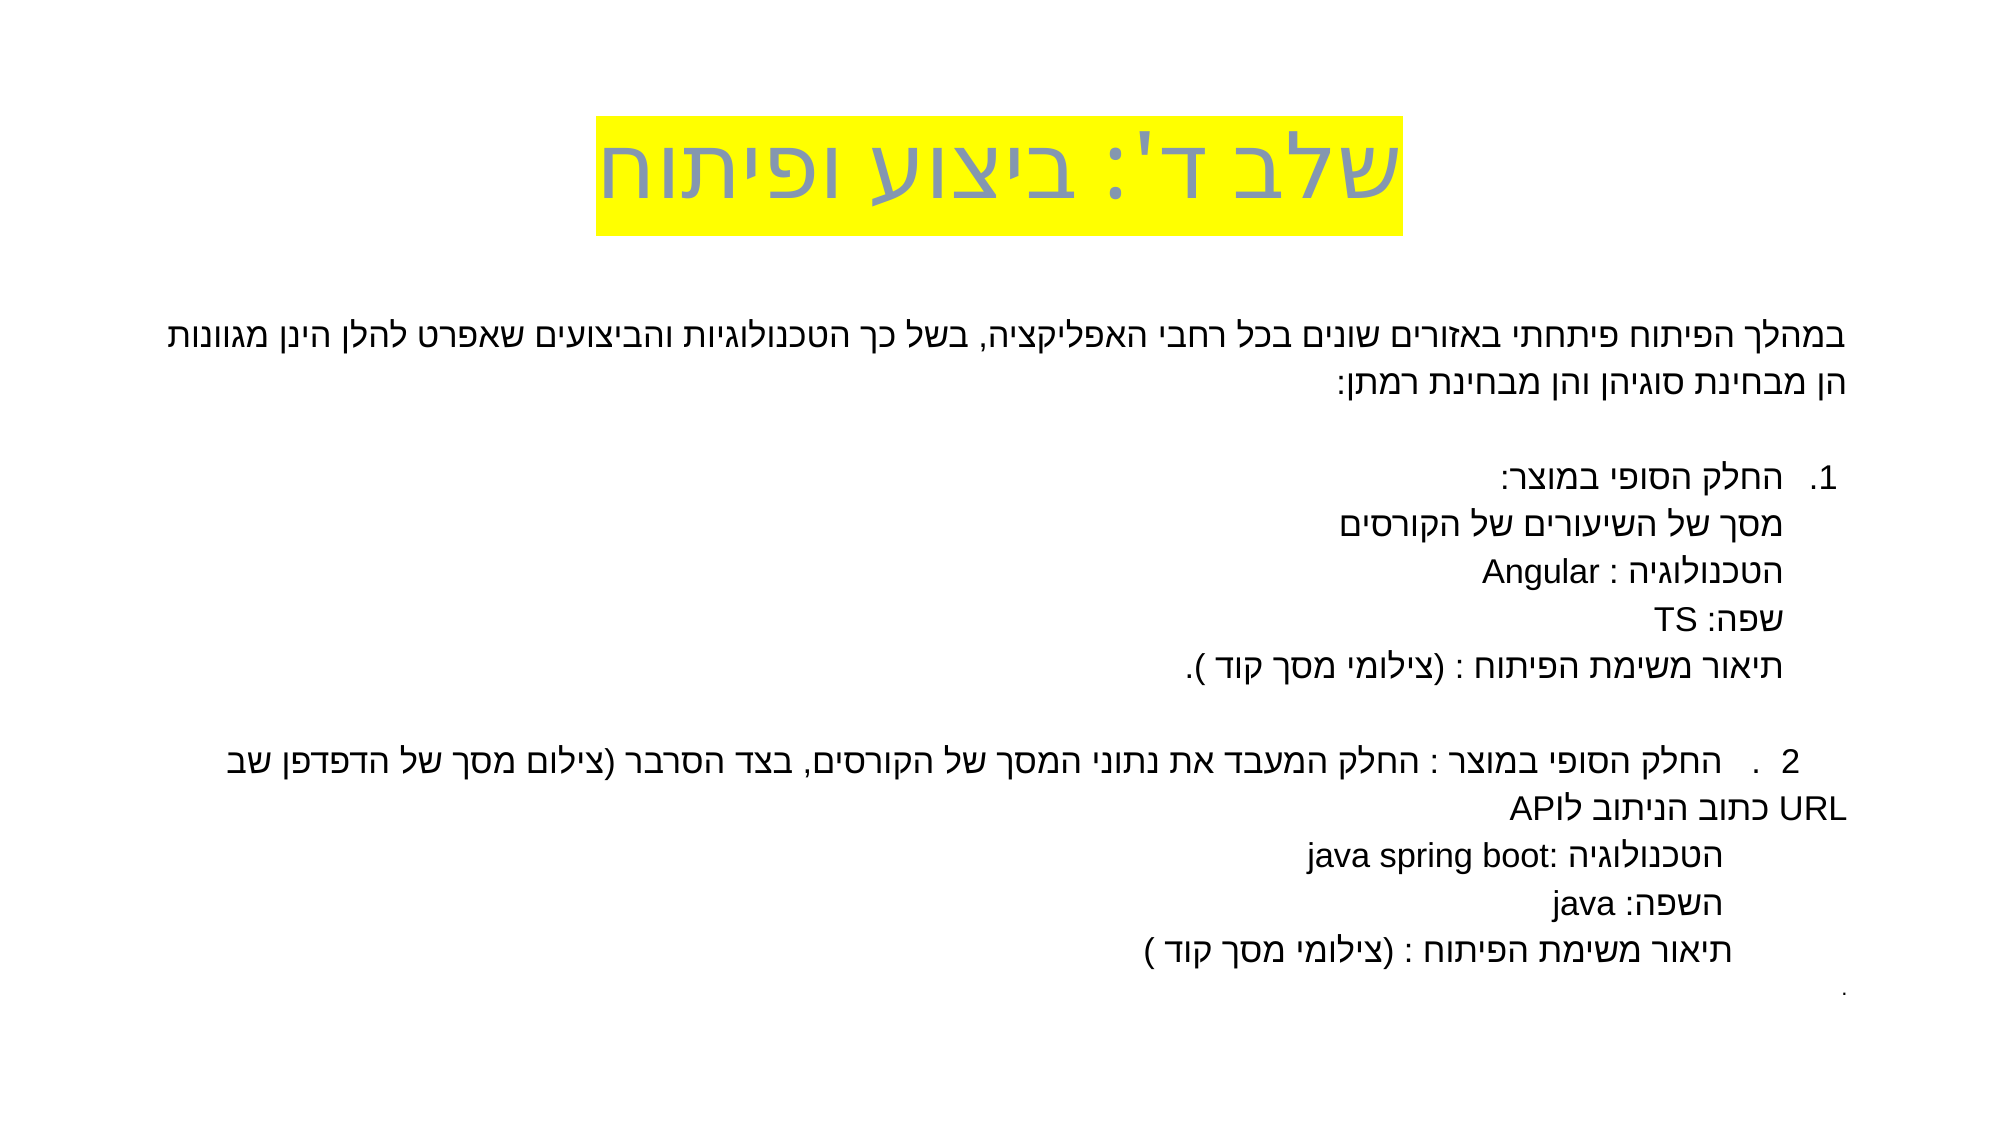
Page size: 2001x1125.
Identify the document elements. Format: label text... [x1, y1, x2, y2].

title שלב ד': ביצוע ופיתוח [137, 59, 1863, 278]
list במהלך הפיתוח פיתחתי באזורים שונים בכל רחבי האפליקציה, בשל כך הטכנולוגיות והביצועים שאפרט להלן הינן מגוונות הן מבחינת סוגיהן והן מבחינת רמתן: החלק הסופי במוצר: מסך של השיעורים של הקורסים הטכנולוגיה : Angular שפה: TS תיאור משימת הפיתוח : (צילומי מסך קוד ). 2 . החלק הסופי במוצר : החלק המעבד את נתוני המסך של הקורסים, בצד הסרבר (צילום מסך של הדפדפן שב URL כתוב הניתוב לAPI הטכנולוגיה :java spring boot השפה: java תיאור משימת הפיתוח : (צילומי מסך קוד ) . [137, 299, 1863, 1014]
